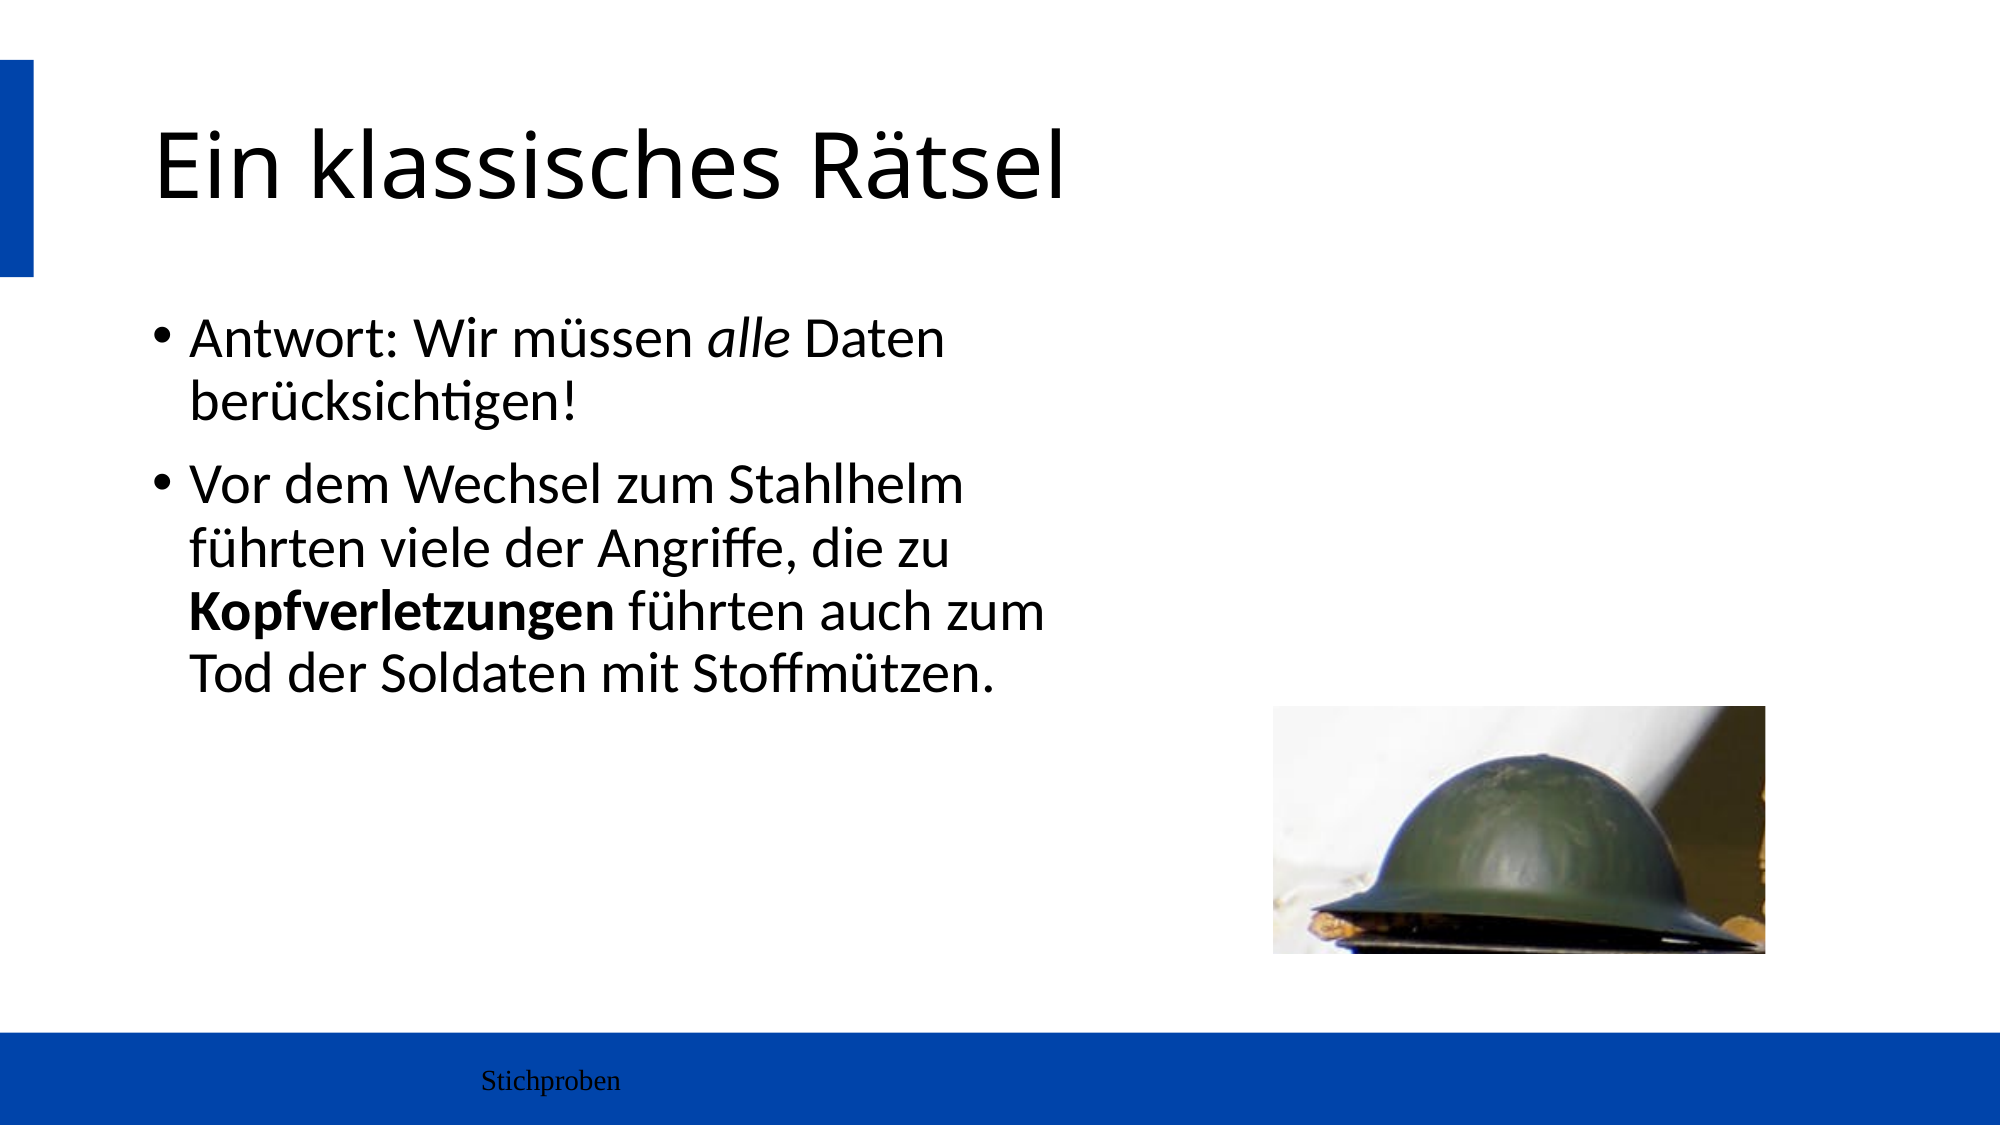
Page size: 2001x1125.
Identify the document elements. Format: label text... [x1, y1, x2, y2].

footer Stichproben [31, 1048, 1071, 1109]
picture [1272, 705, 1766, 954]
title Ein klassisches Rätsel [137, 59, 1863, 278]
list Antwort: Wir müssen alle Daten berücksichtigen! Vor dem Wechsel zum Stahlhelm führten viele der Angriffe, die zu Kopfverletzungen führten auch zum Tod der Soldaten mit Stoffmützen. [137, 299, 1107, 1014]
